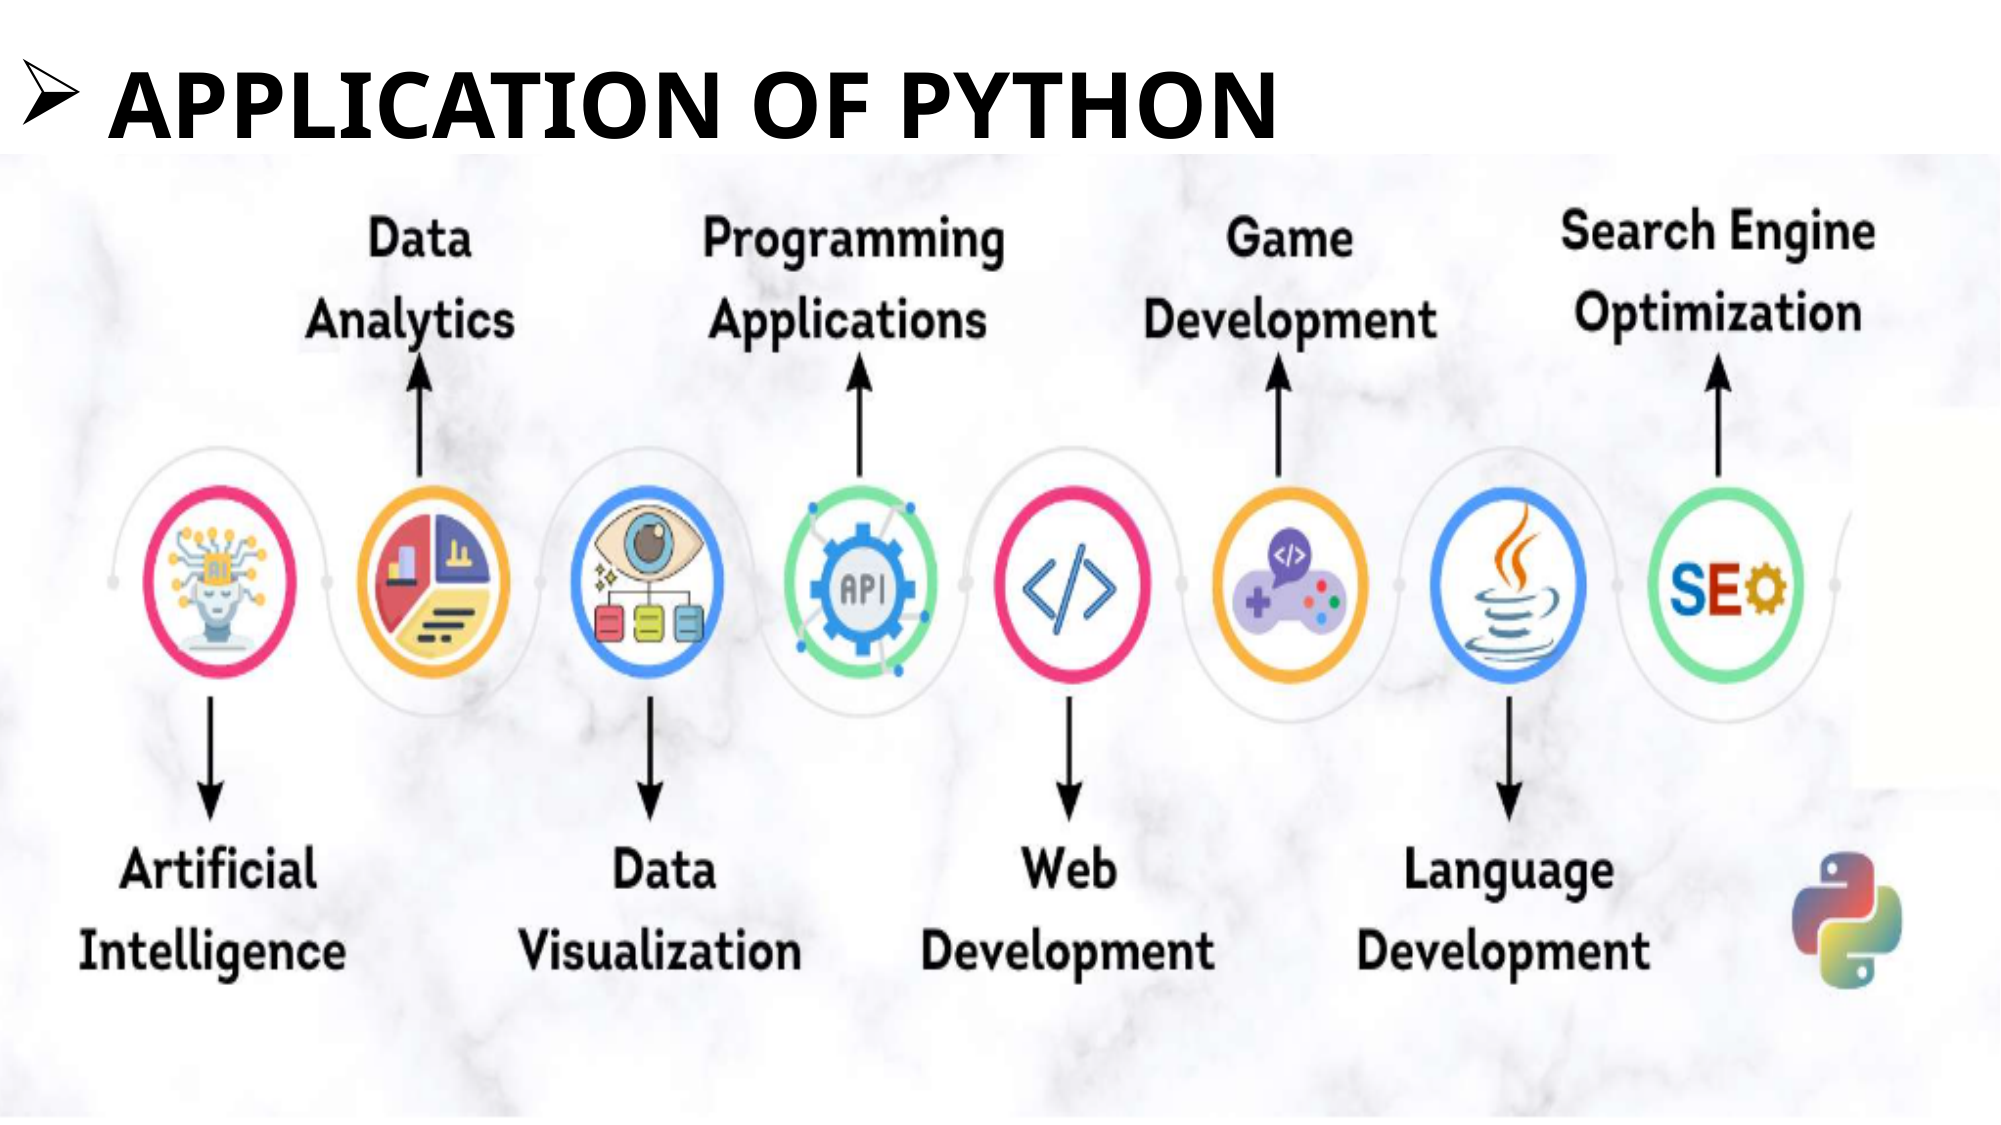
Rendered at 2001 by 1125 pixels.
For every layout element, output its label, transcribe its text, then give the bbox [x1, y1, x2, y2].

title APPLICATION OF PYTHON [0, 0, 1725, 154]
picture [0, 154, 2000, 1125]
